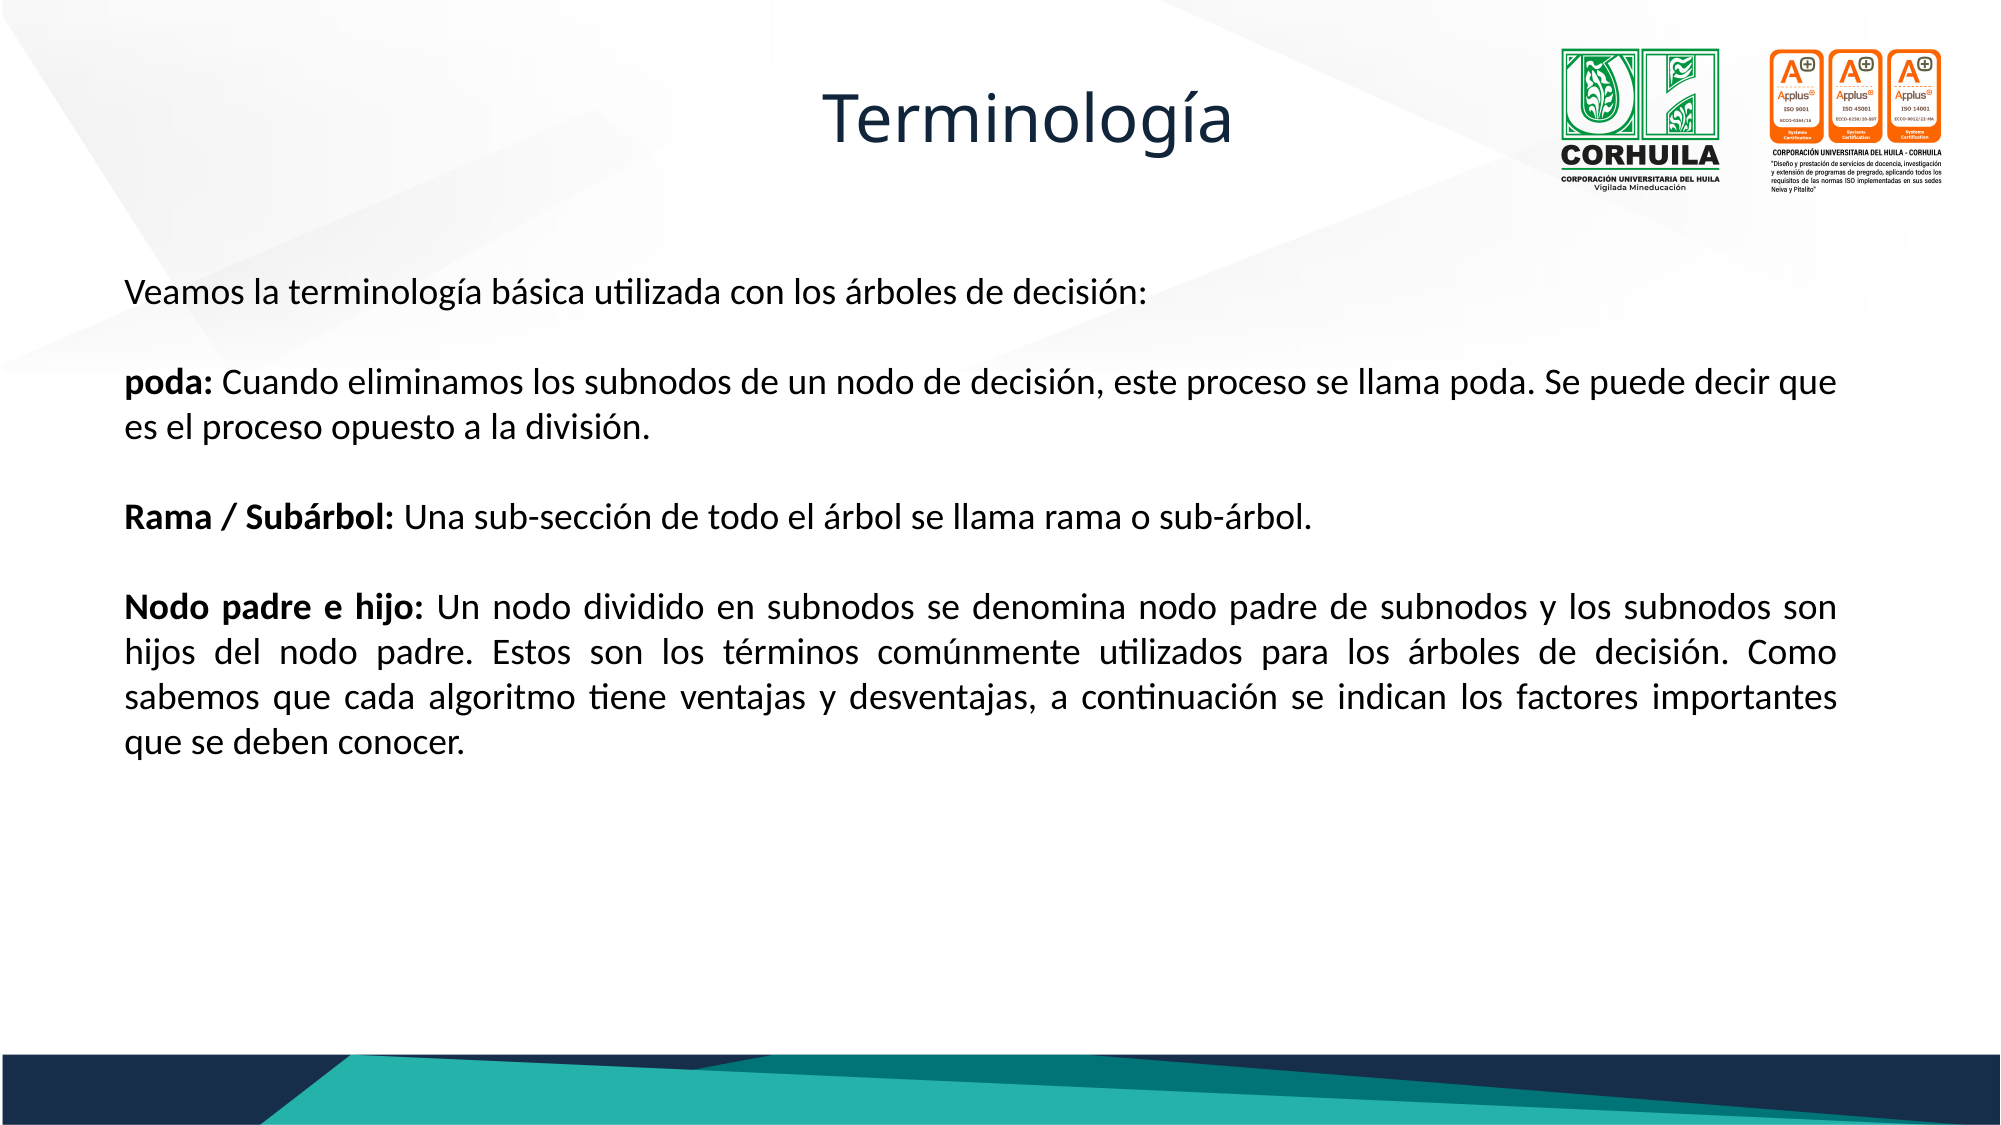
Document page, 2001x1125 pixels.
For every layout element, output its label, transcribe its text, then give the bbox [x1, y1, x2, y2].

text_box Terminología [58, 68, 2001, 164]
picture [0, 0, 2000, 1125]
text_box Veamos la terminología básica utilizada con los árboles de decisión: poda: Cuando eliminamos los subnodos de un nodo de decisión, este proceso se llama poda. Se puede decir que es el proceso opuesto a la división. Rama / Subárbol: Una sub-sección de todo el árbol se llama rama o sub-árbol. Nodo padre e hijo: Un nodo dividido en subnodos se denomina nodo padre de subnodos y los subnodos son hijos del nodo padre. Estos son los términos comúnmente utilizados para los árboles de decisión. Como sabemos que cada algoritmo tiene ventajas y desventajas, a continuación se indican los factores importantes que se deben conocer. [109, 259, 1855, 815]
